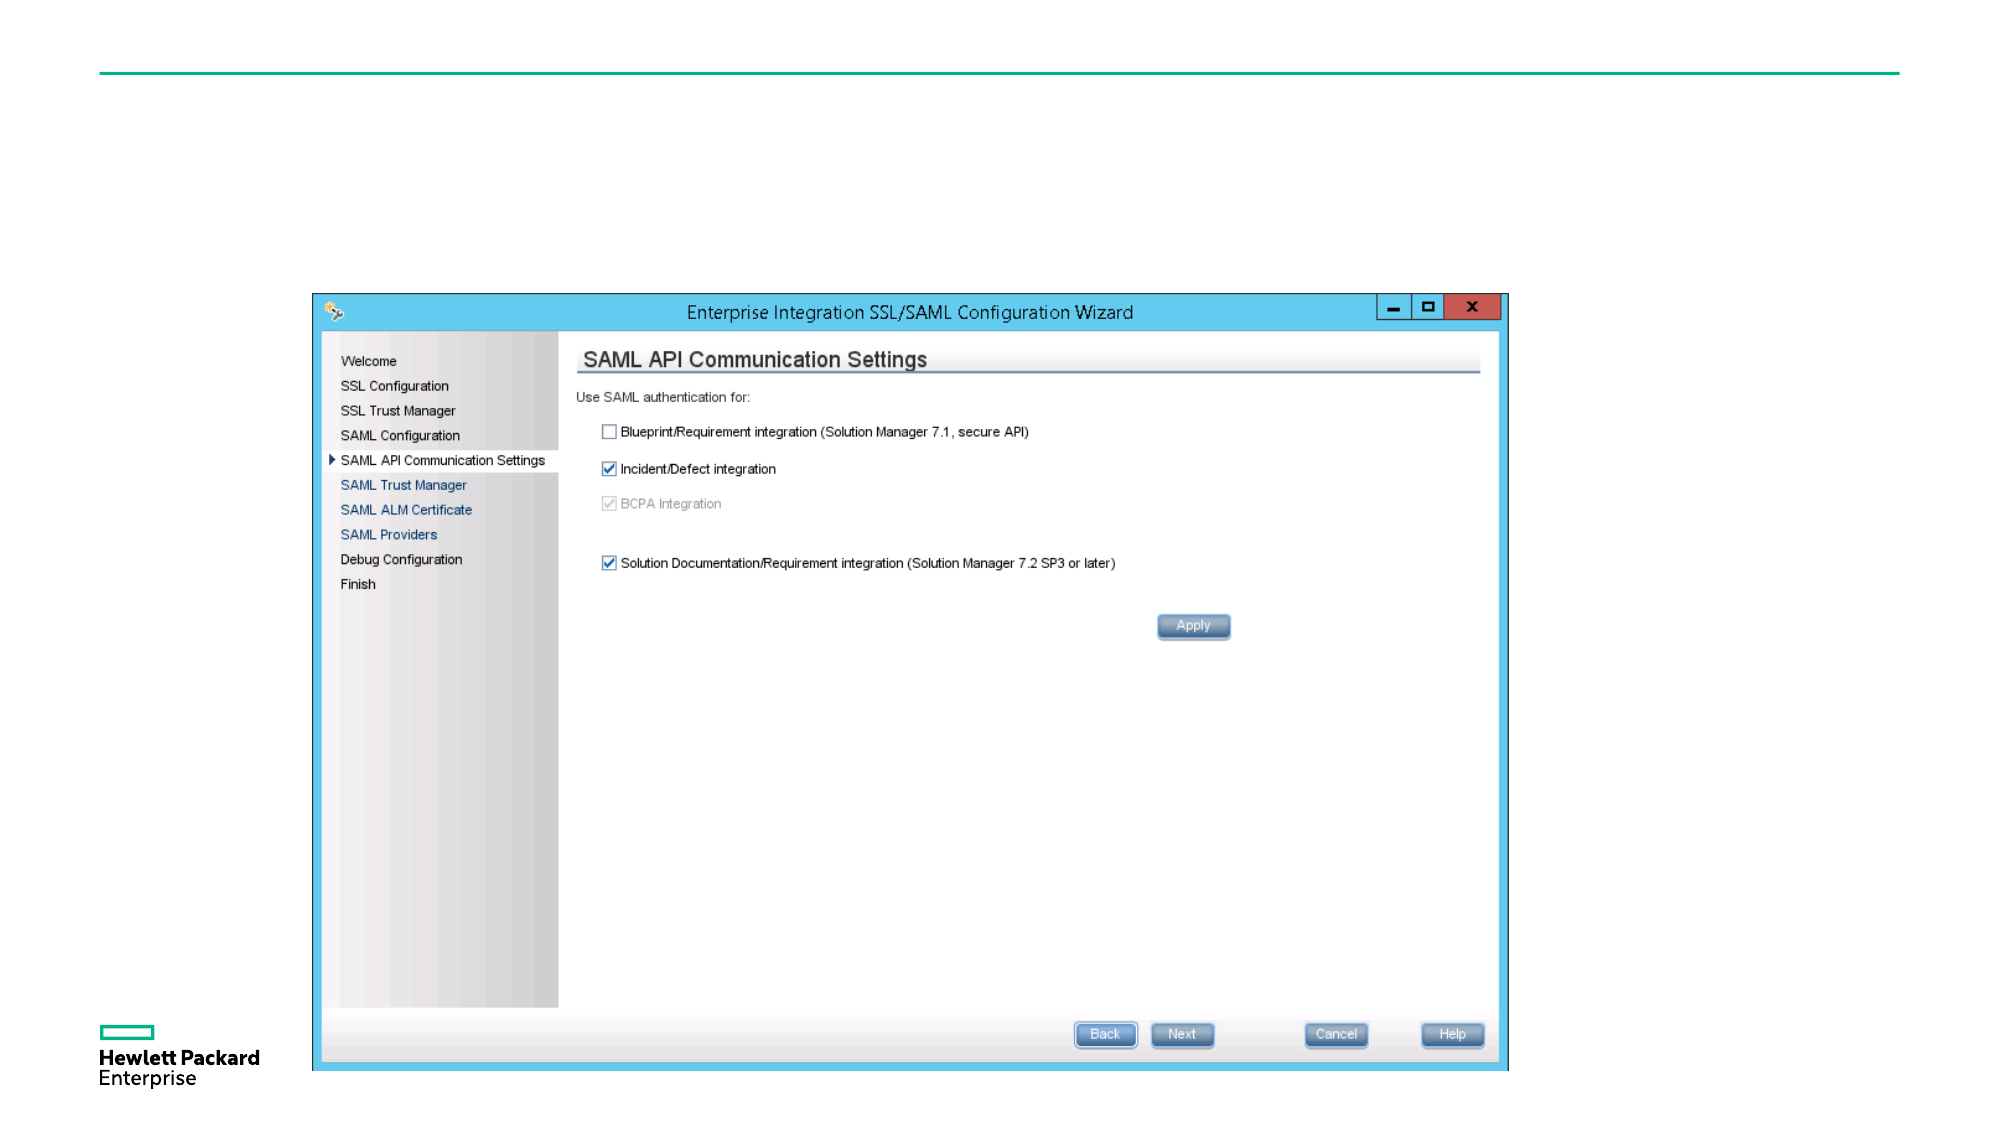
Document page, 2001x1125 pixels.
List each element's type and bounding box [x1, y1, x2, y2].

list [312, 293, 1509, 1071]
